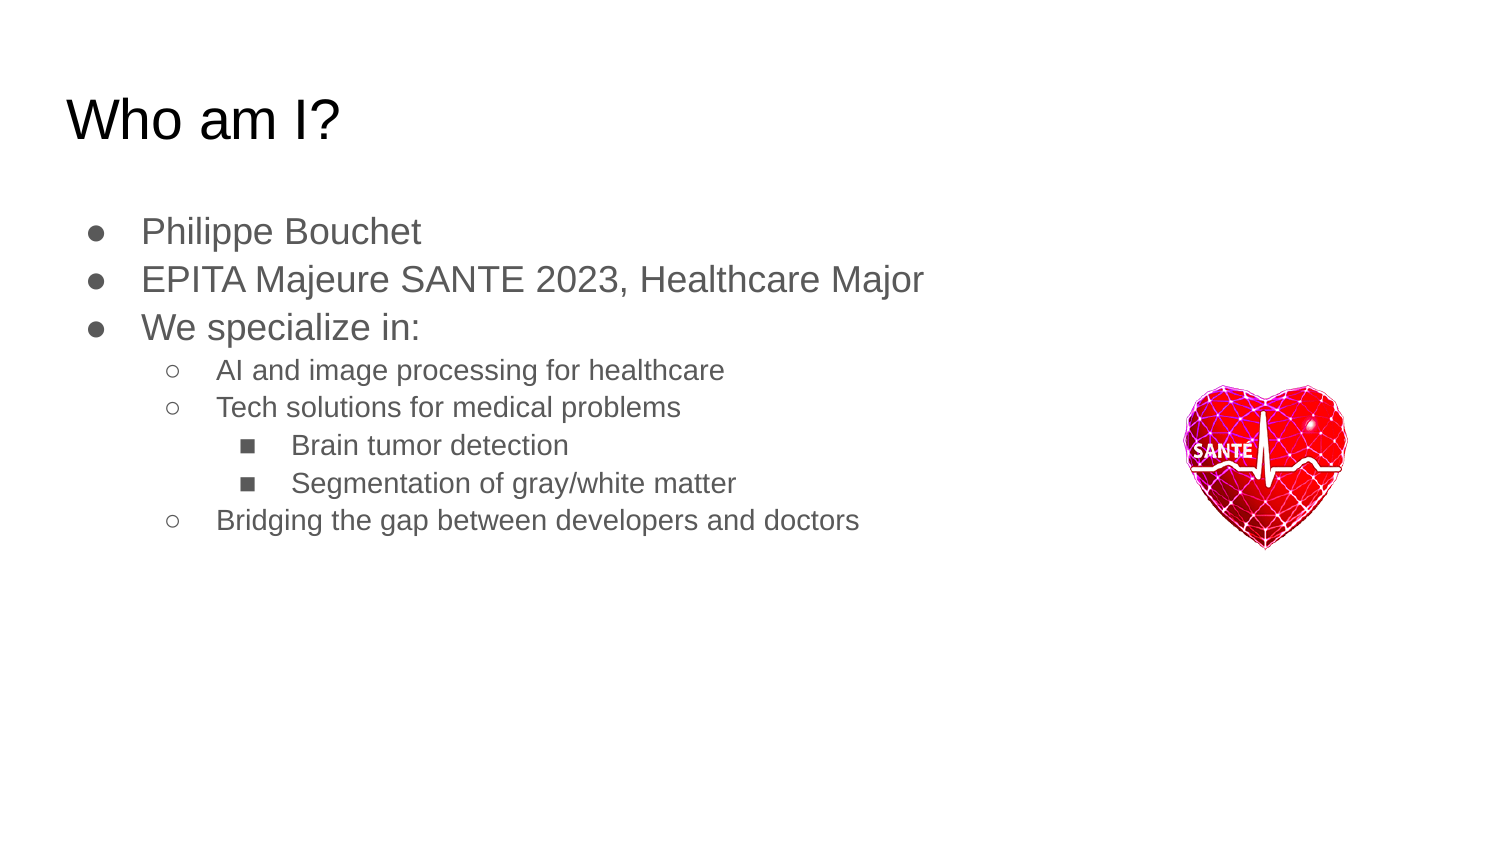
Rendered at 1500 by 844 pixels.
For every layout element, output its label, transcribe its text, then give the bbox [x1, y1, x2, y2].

picture [1180, 385, 1349, 554]
title Who am I? [51, 72, 1449, 167]
list Philippe Bouchet EPITA Majeure SANTE 2023, Healthcare Major We specialize in: AI and image processing for healthcare Tech solutions for medical problems Brain tumor detection Segmentation of gray/white matter Bridging the gap between developers and doctors [51, 189, 1449, 750]
